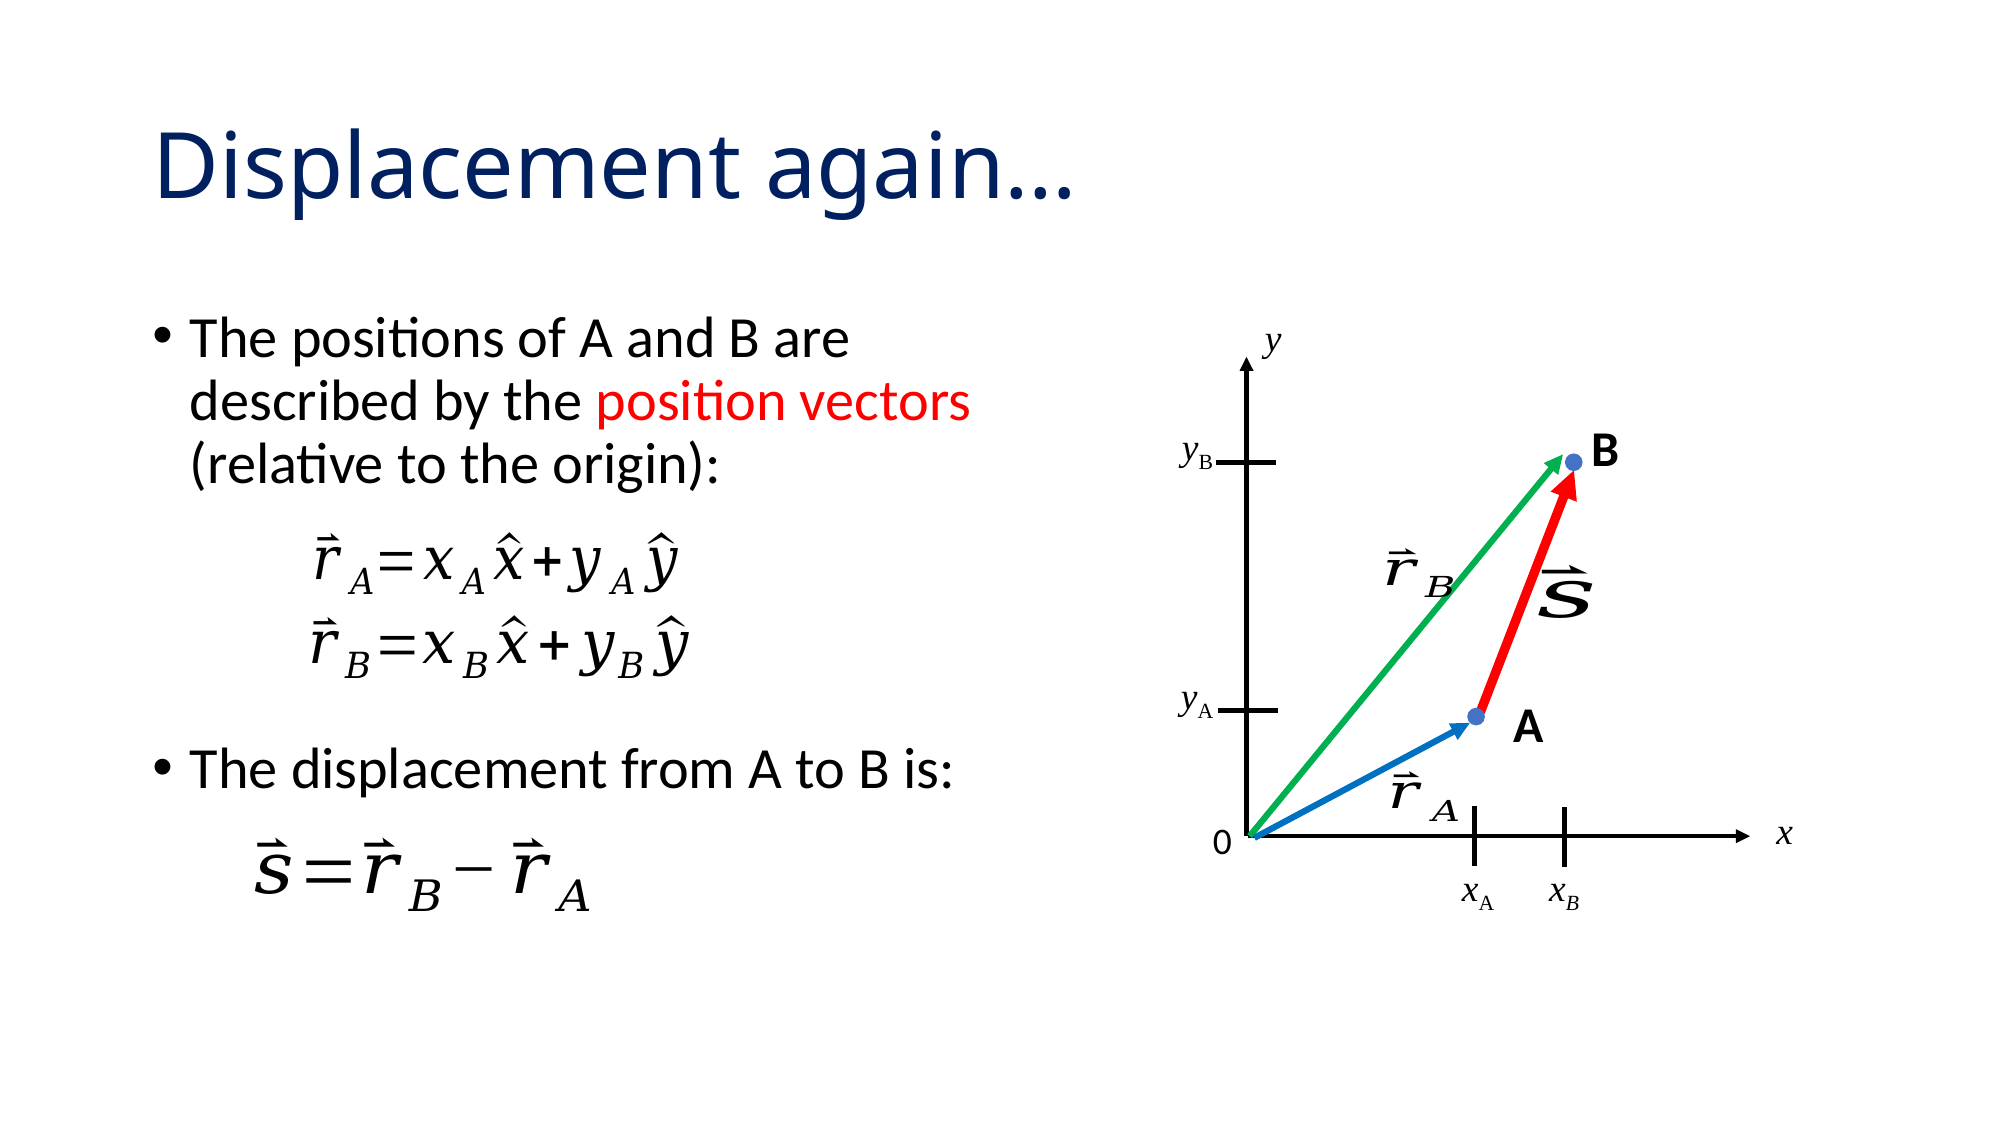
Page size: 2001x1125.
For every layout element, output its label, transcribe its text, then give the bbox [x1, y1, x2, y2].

text_box xA [1447, 856, 1510, 923]
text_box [1249, 454, 1563, 837]
text_box y [1249, 306, 1297, 367]
text_box x [1761, 799, 1808, 860]
text_box xB [1534, 856, 1595, 923]
list The positions of A and B are described by the position vectors (relative to the origin): [137, 299, 1000, 544]
text_box The displacement from A to B is: [137, 731, 1023, 813]
text_box B [1576, 408, 1635, 484]
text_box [1254, 722, 1470, 838]
title Displacement again… [137, 59, 1863, 278]
text_box 0 [1198, 809, 1247, 869]
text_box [1563, 470, 1574, 713]
text_box yA [1166, 664, 1229, 731]
text_box yB [1167, 415, 1229, 482]
text_box [1563, 452, 1576, 473]
